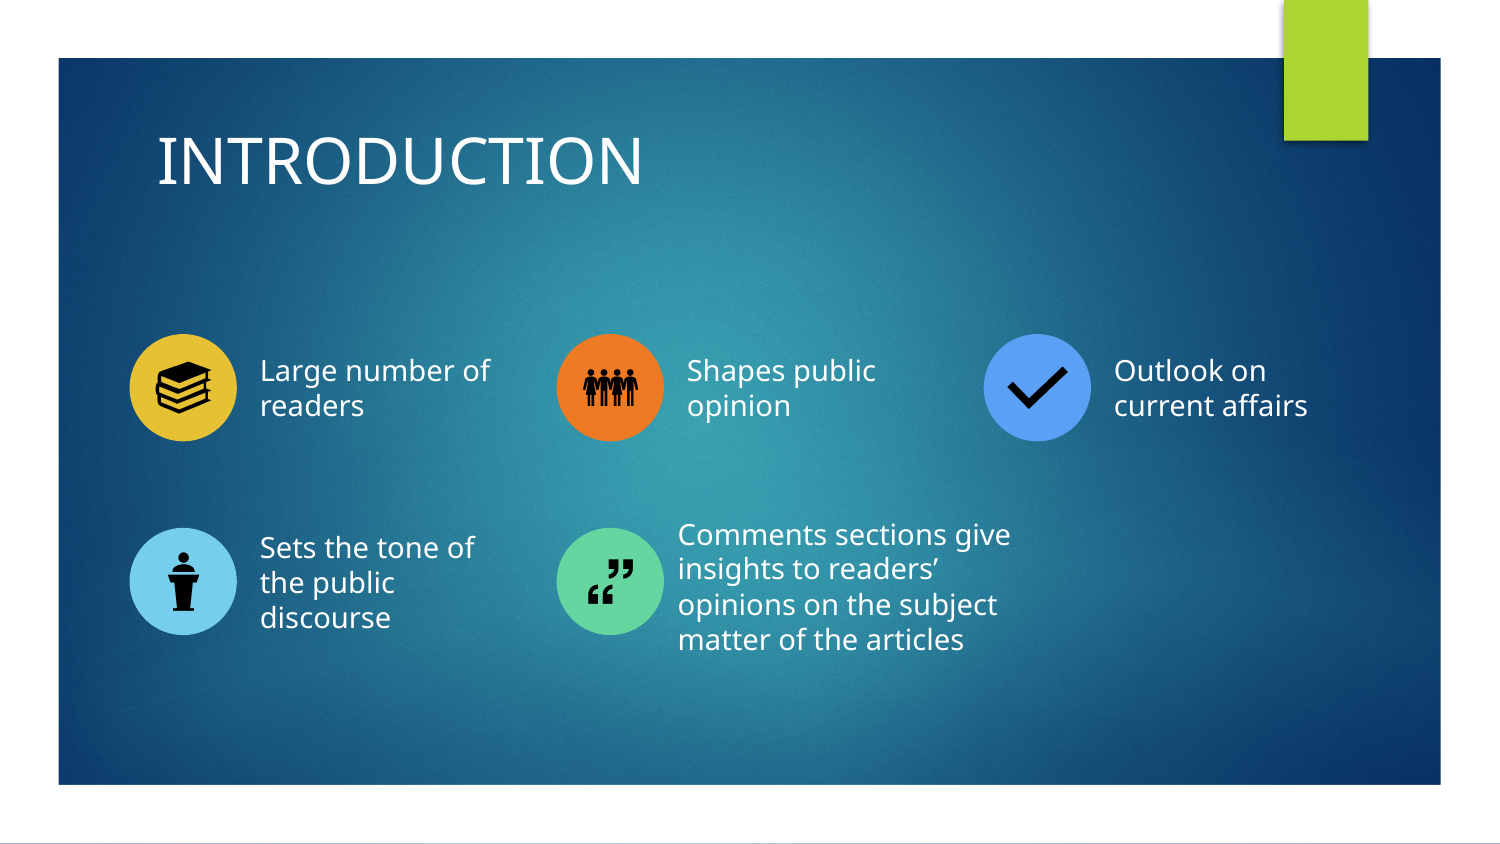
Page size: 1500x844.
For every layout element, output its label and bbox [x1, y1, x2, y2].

text_box [111, 229, 1385, 740]
text_box [0, 0, 1500, 844]
